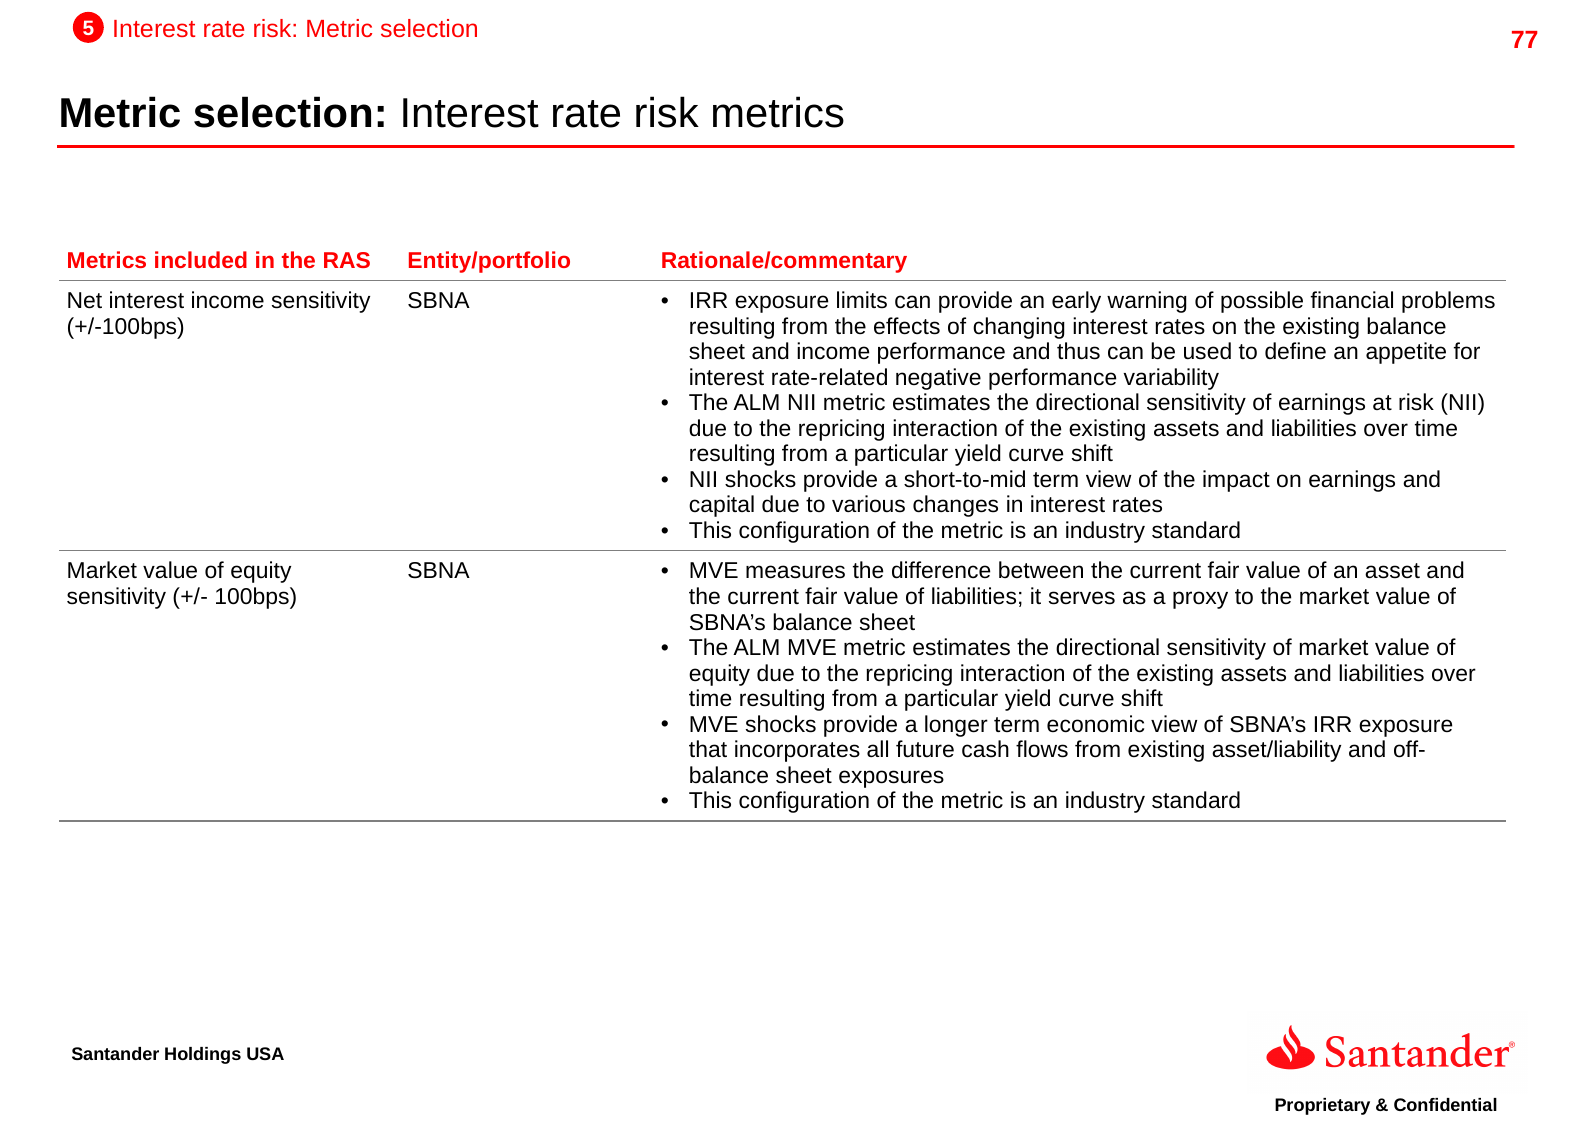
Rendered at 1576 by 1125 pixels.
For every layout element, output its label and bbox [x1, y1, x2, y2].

text_box [43, 85, 1576, 144]
table_cell [59, 281, 1506, 550]
picture [1247, 1011, 1528, 1094]
text_box [72, 11, 482, 44]
table_cell [59, 551, 1506, 820]
table_header [59, 240, 1506, 280]
